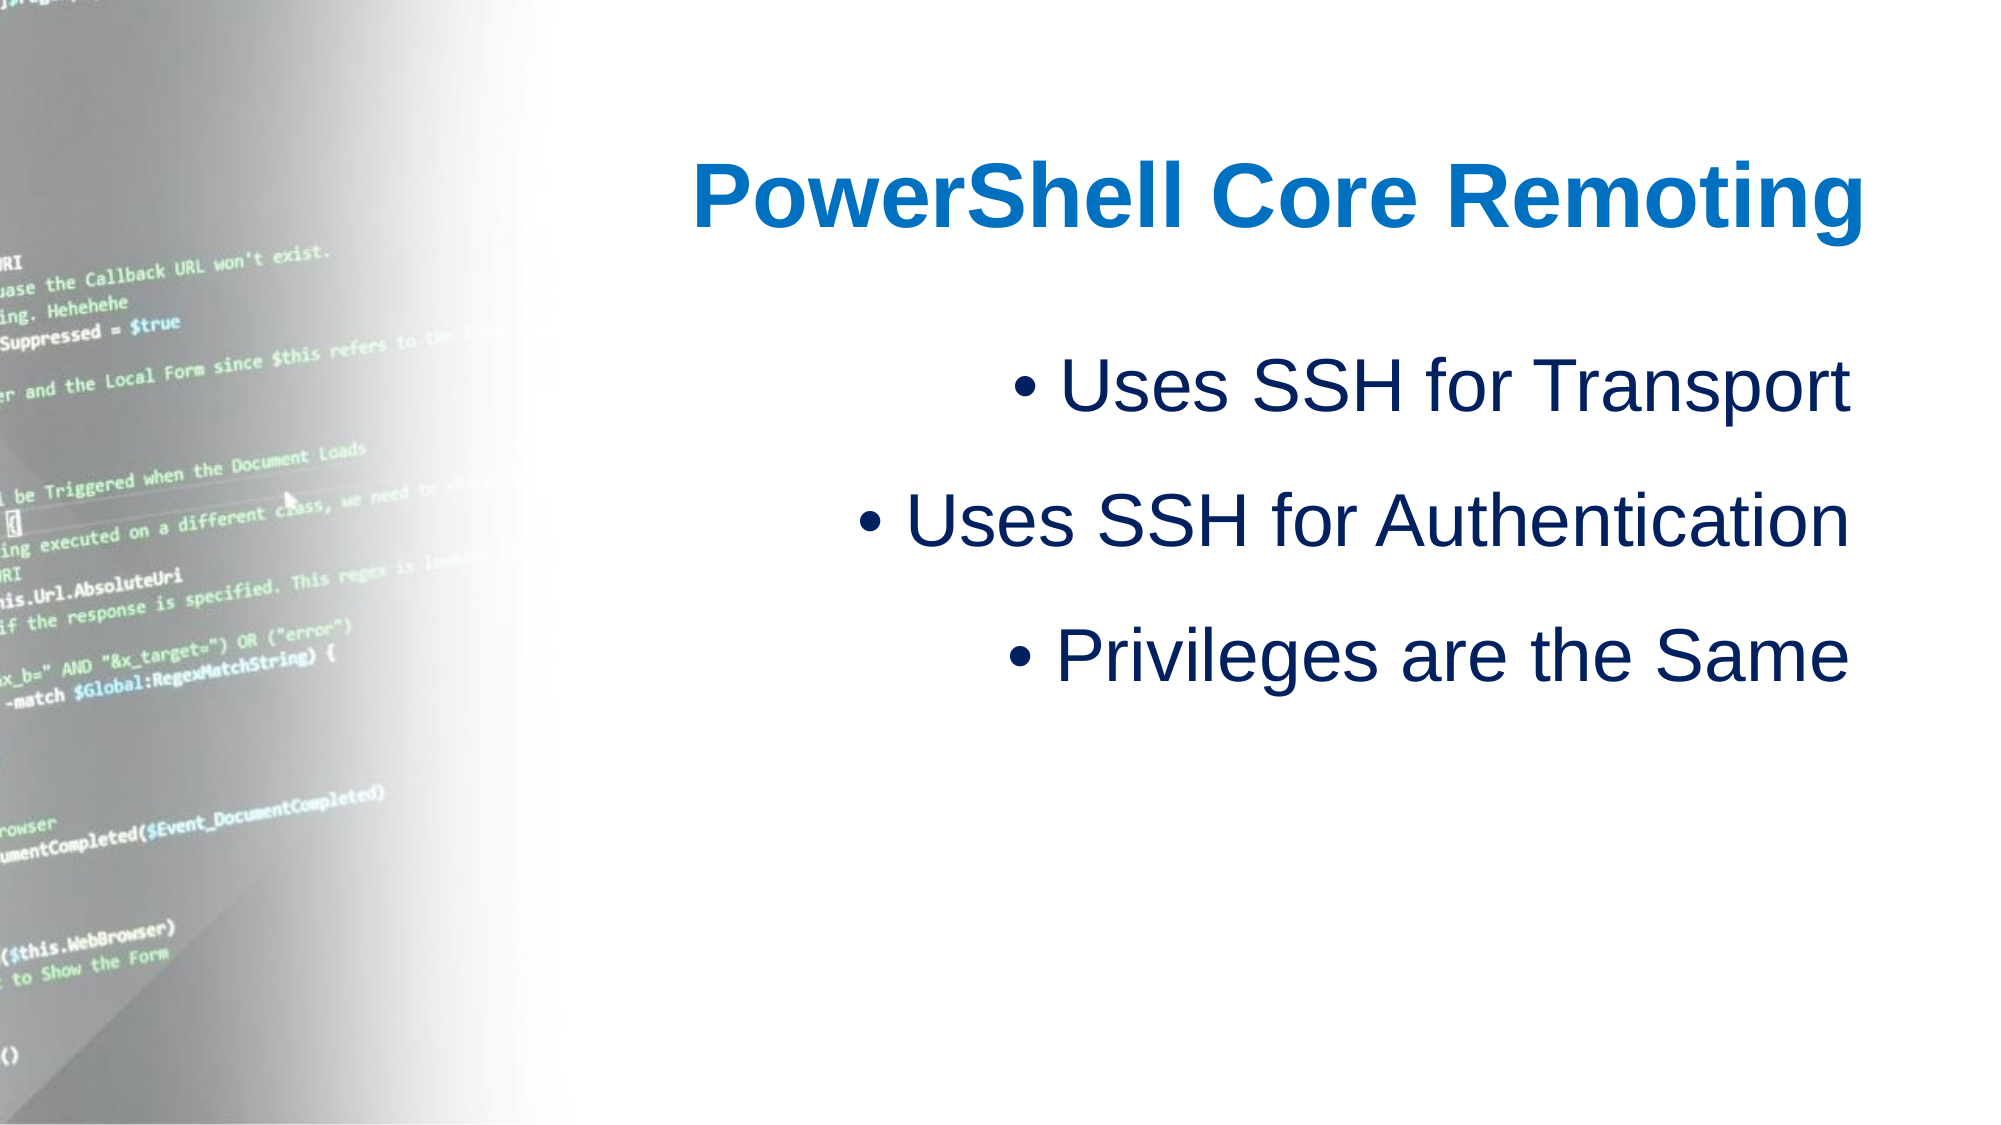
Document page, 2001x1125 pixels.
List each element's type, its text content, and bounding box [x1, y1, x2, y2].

text_box • Uses SSH for Transport • Uses SSH for Authentication • Privileges are the Same [1610, 284, 1867, 1061]
picture [0, 0, 1610, 1125]
text_box PowerShell Core Remoting [1610, 141, 1884, 359]
